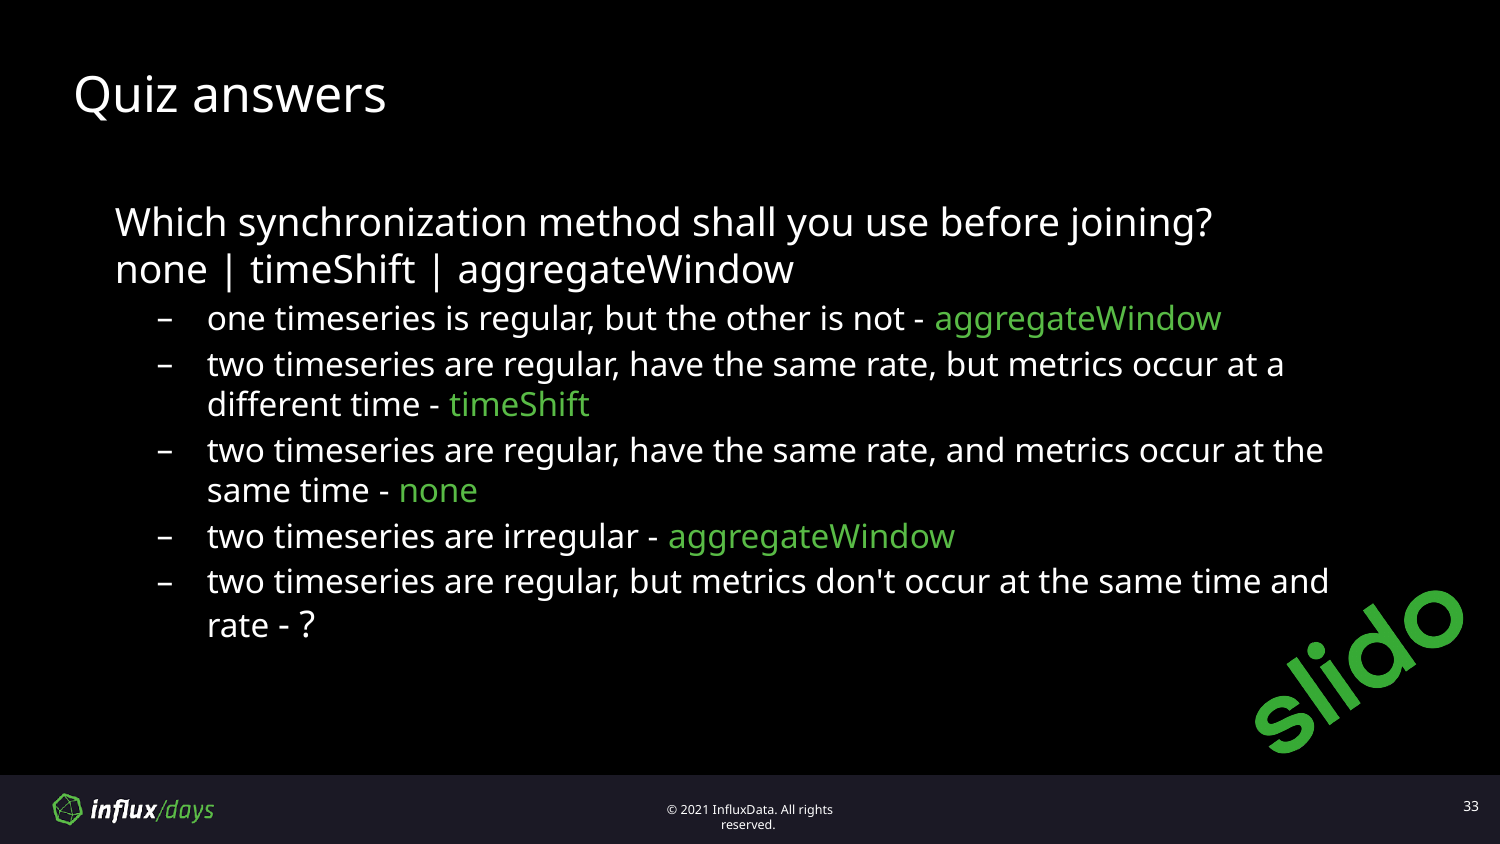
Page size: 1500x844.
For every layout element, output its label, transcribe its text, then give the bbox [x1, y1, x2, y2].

picture [1235, 561, 1474, 761]
title Quiz answers [58, 48, 1405, 145]
list Which synchronization method shall you use before joining? none | timeShift | aggregateWindow one timeseries is regular, but the other is not - aggregateWindow two timeseries are regular, have the same rate, but metrics occur at a different time - timeShift two timeseries are regular, have the same rate, and metrics occur at the same time - none two timeseries are irregular - aggregateWindow two timeseries are regular, but metrics don't occur at the same time and rate - ? [58, 189, 1405, 654]
picture [0, 775, 1500, 844]
